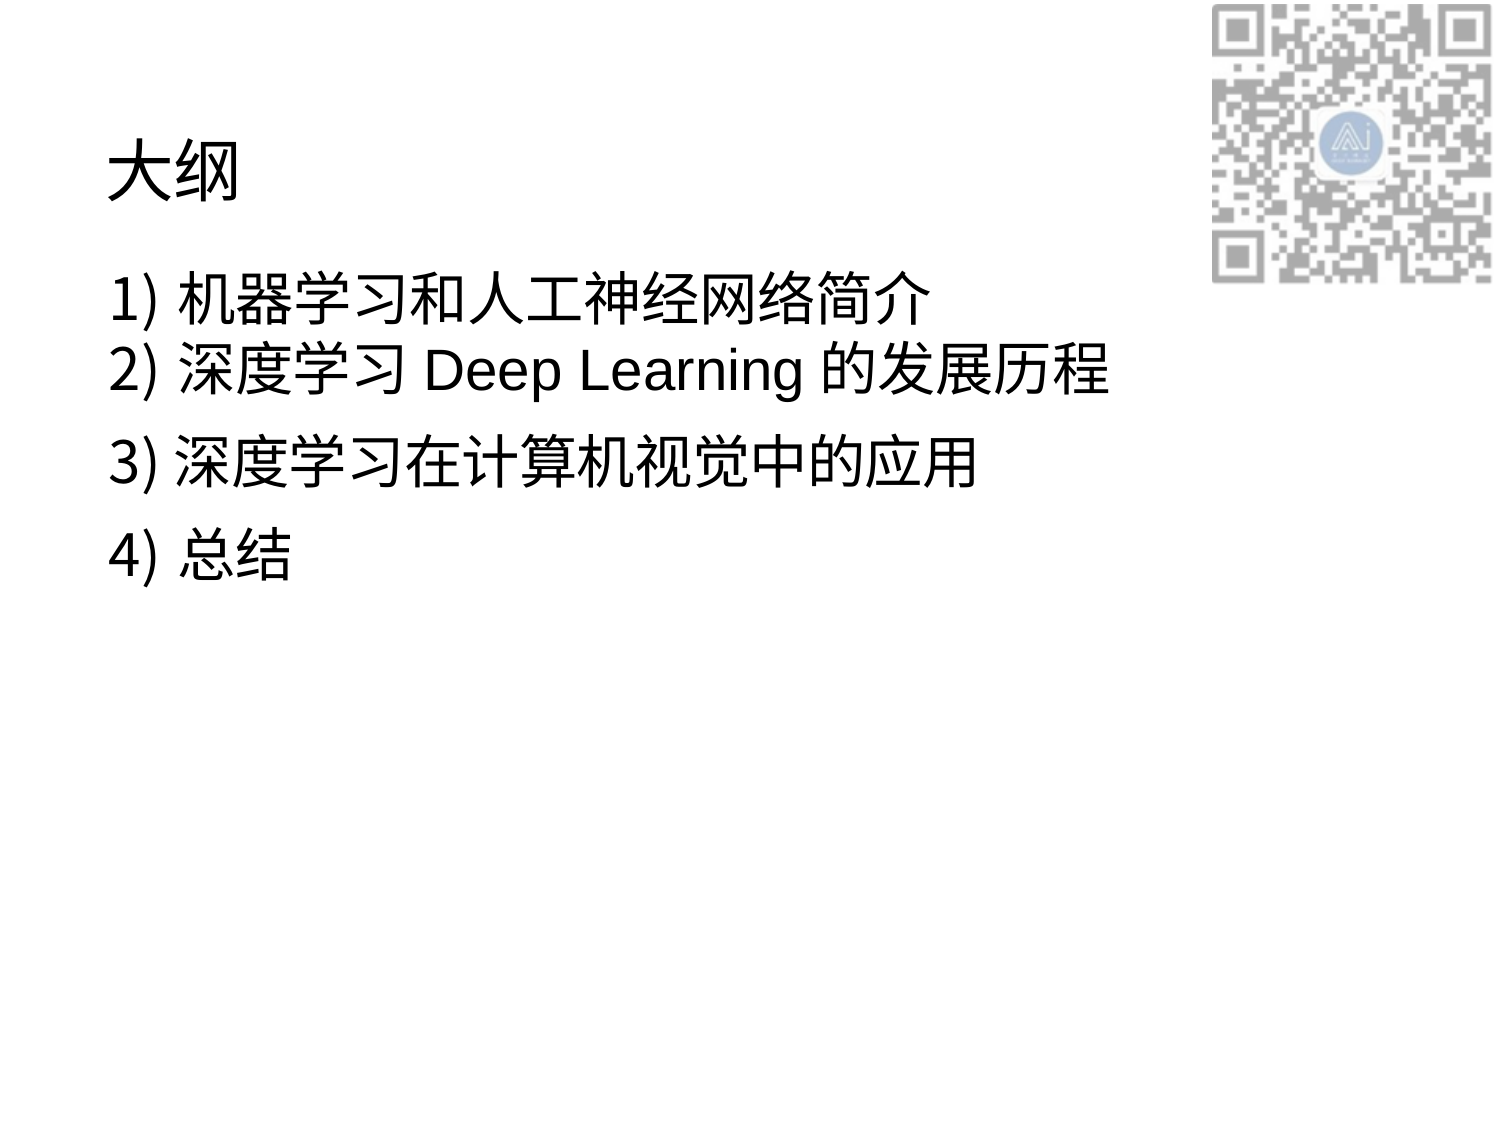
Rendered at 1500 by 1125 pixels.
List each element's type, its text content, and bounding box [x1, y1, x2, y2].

text_box 机器学习和人工神经网络简介 深度学习Deep Learning的发展历程 深度学习在计算机视觉中的应用 总结 [106, 262, 1225, 589]
title 大纲 [103, 74, 1397, 263]
